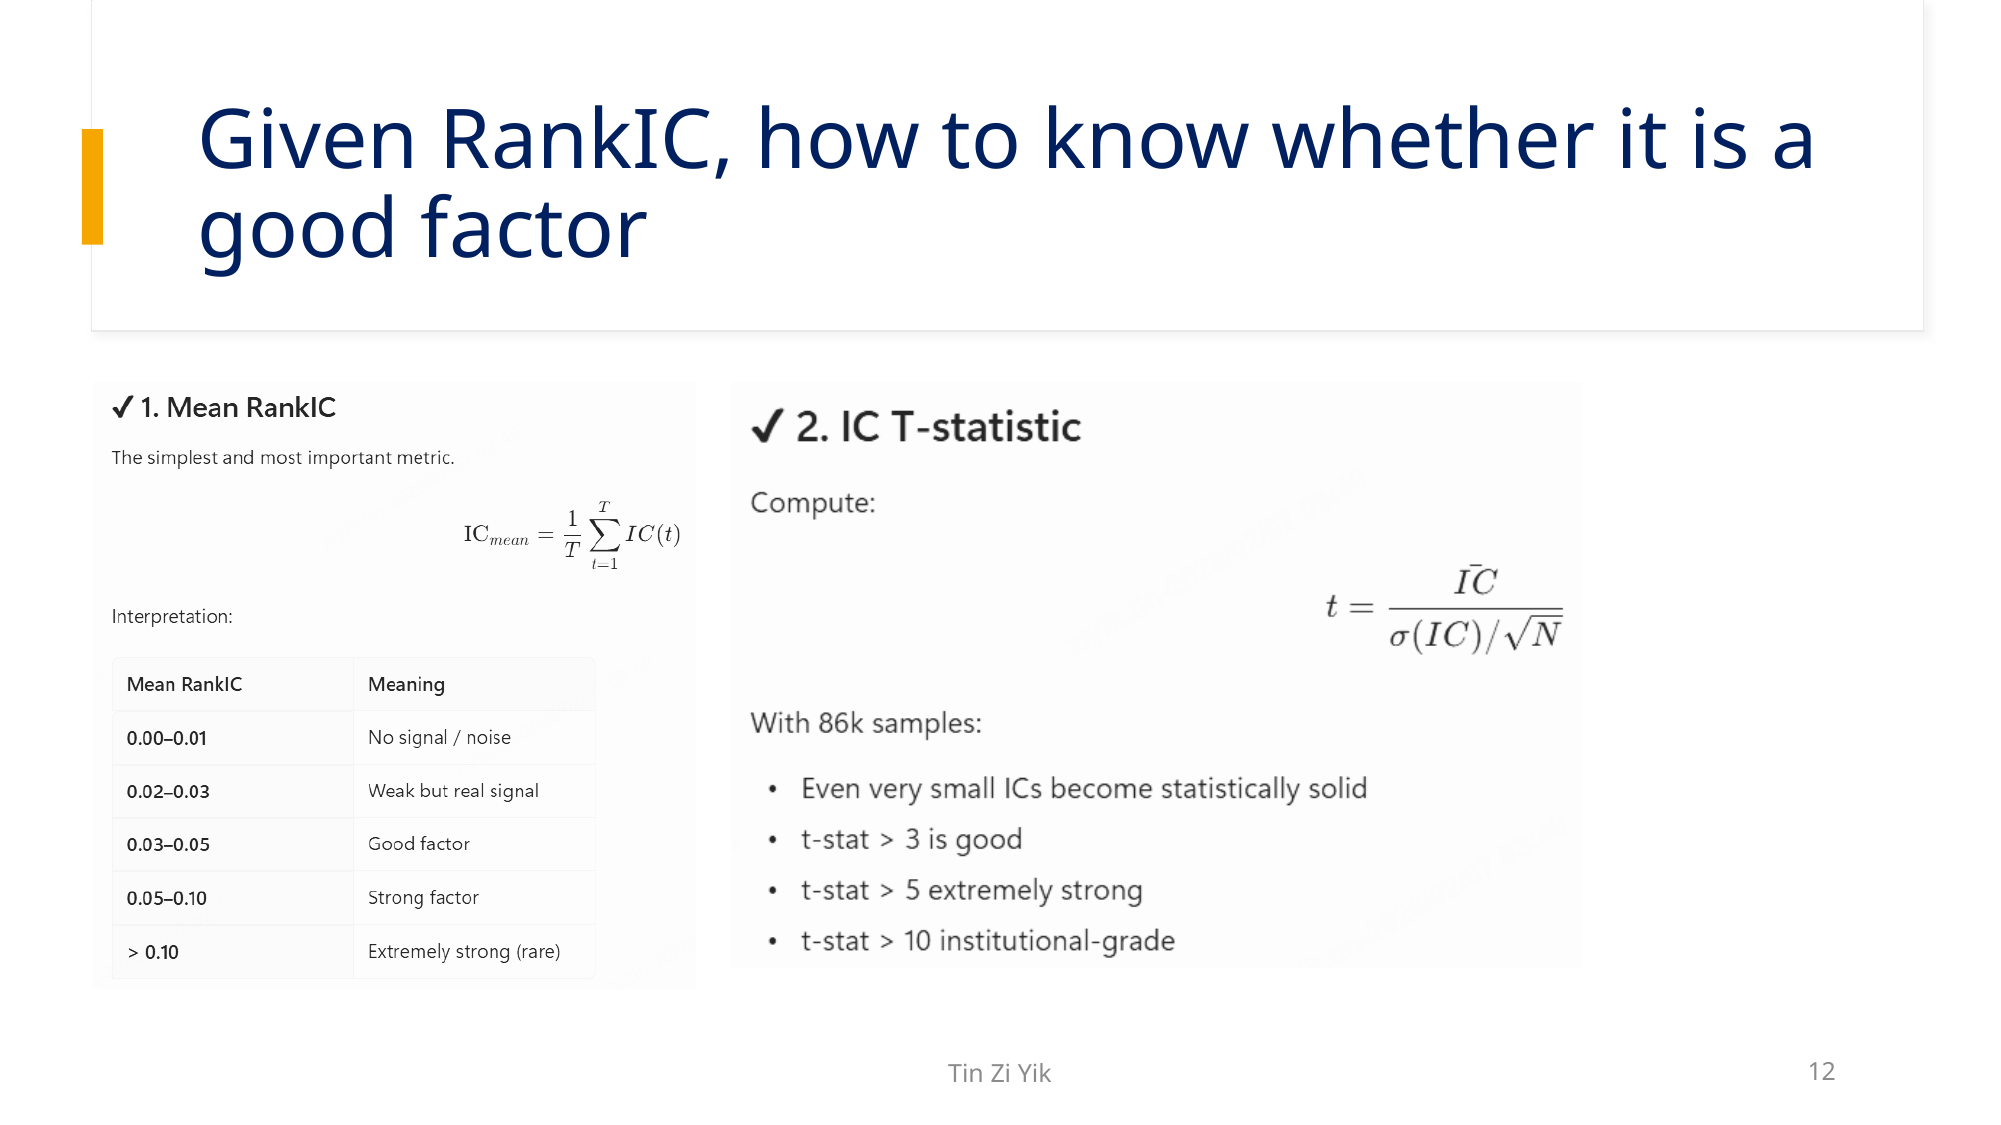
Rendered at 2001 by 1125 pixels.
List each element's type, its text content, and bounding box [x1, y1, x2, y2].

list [93, 382, 695, 989]
footer Tin Zi Yik [662, 1042, 1338, 1103]
title Given RankIC, how to know whether it is a good factor [183, 90, 1909, 284]
picture [731, 382, 1582, 968]
slide_number 12 [1401, 1042, 1851, 1103]
